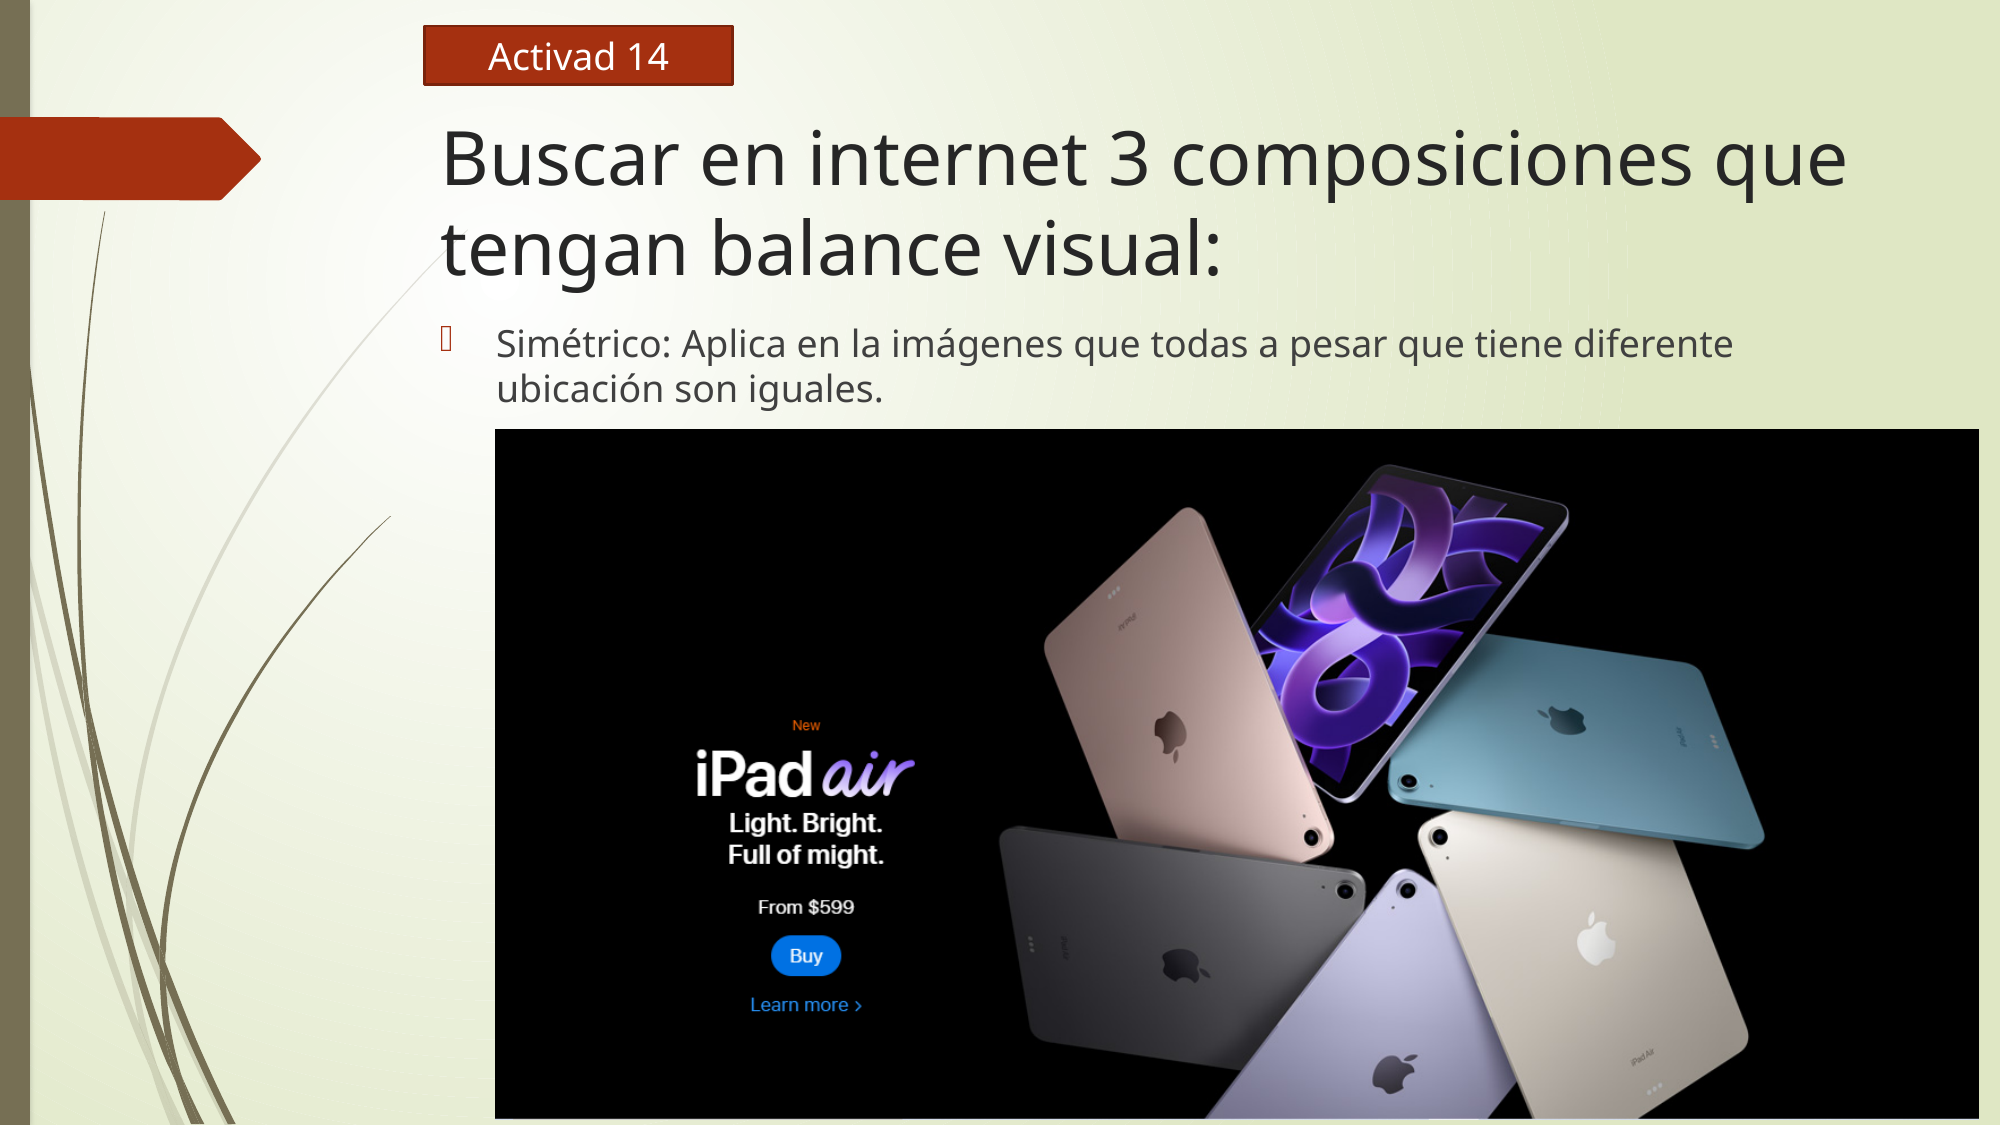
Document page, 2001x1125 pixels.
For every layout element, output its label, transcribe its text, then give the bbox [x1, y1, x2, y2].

text_box Activad 14 [423, 25, 734, 86]
list Simétrico: Aplica en la imágenes que todas a pesar que tiene diferente ubicación son iguales. [424, 312, 1888, 970]
title Buscar en internet 3 composiciones que tengan balance visual: [425, 102, 1888, 312]
picture [495, 429, 1979, 1120]
